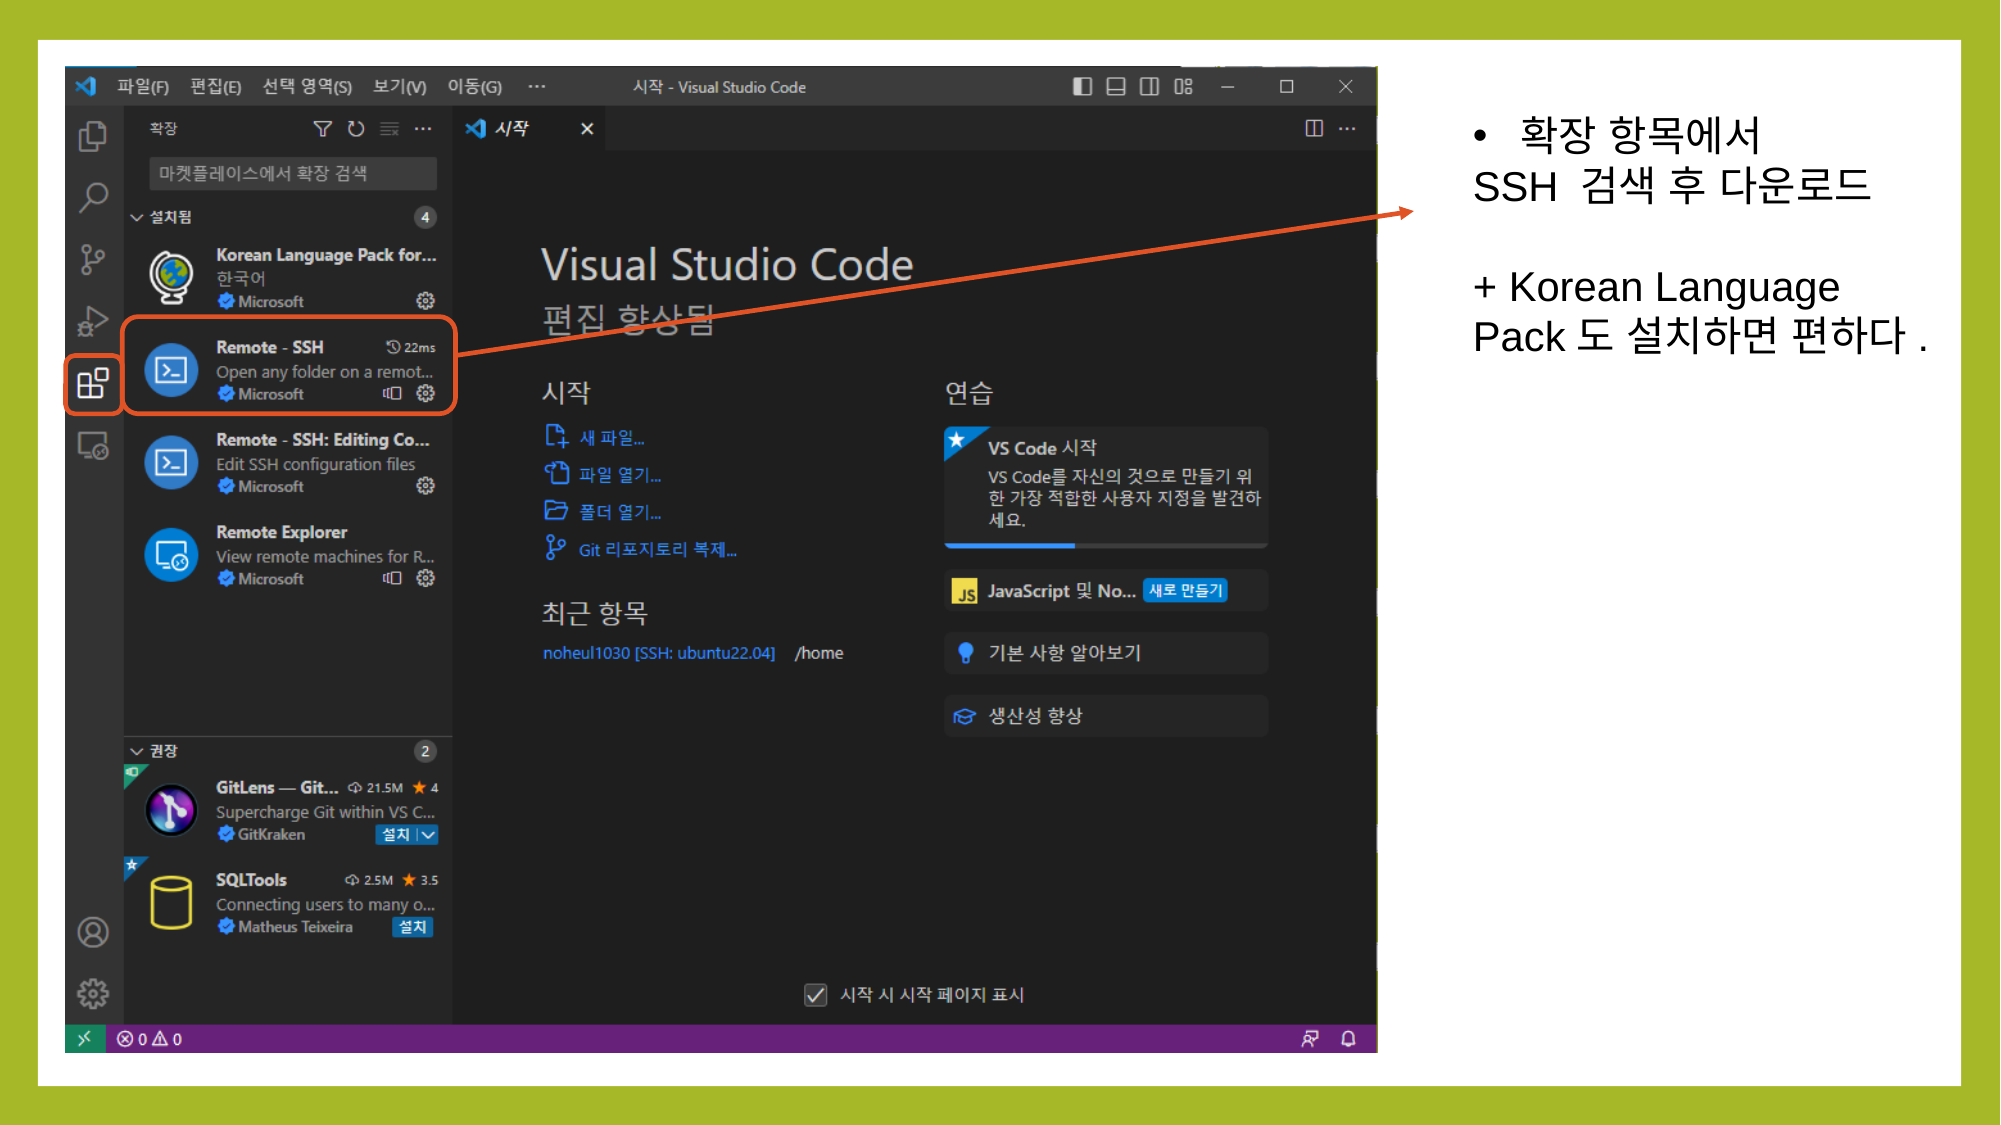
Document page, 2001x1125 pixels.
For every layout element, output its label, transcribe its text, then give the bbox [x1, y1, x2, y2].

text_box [455, 210, 1415, 356]
picture [65, 66, 1379, 1054]
text_box 확장 항목에서 SSH 검색 후 다운로드 + Korean Language Pack도 설치하면 편하다. [1458, 102, 1925, 368]
